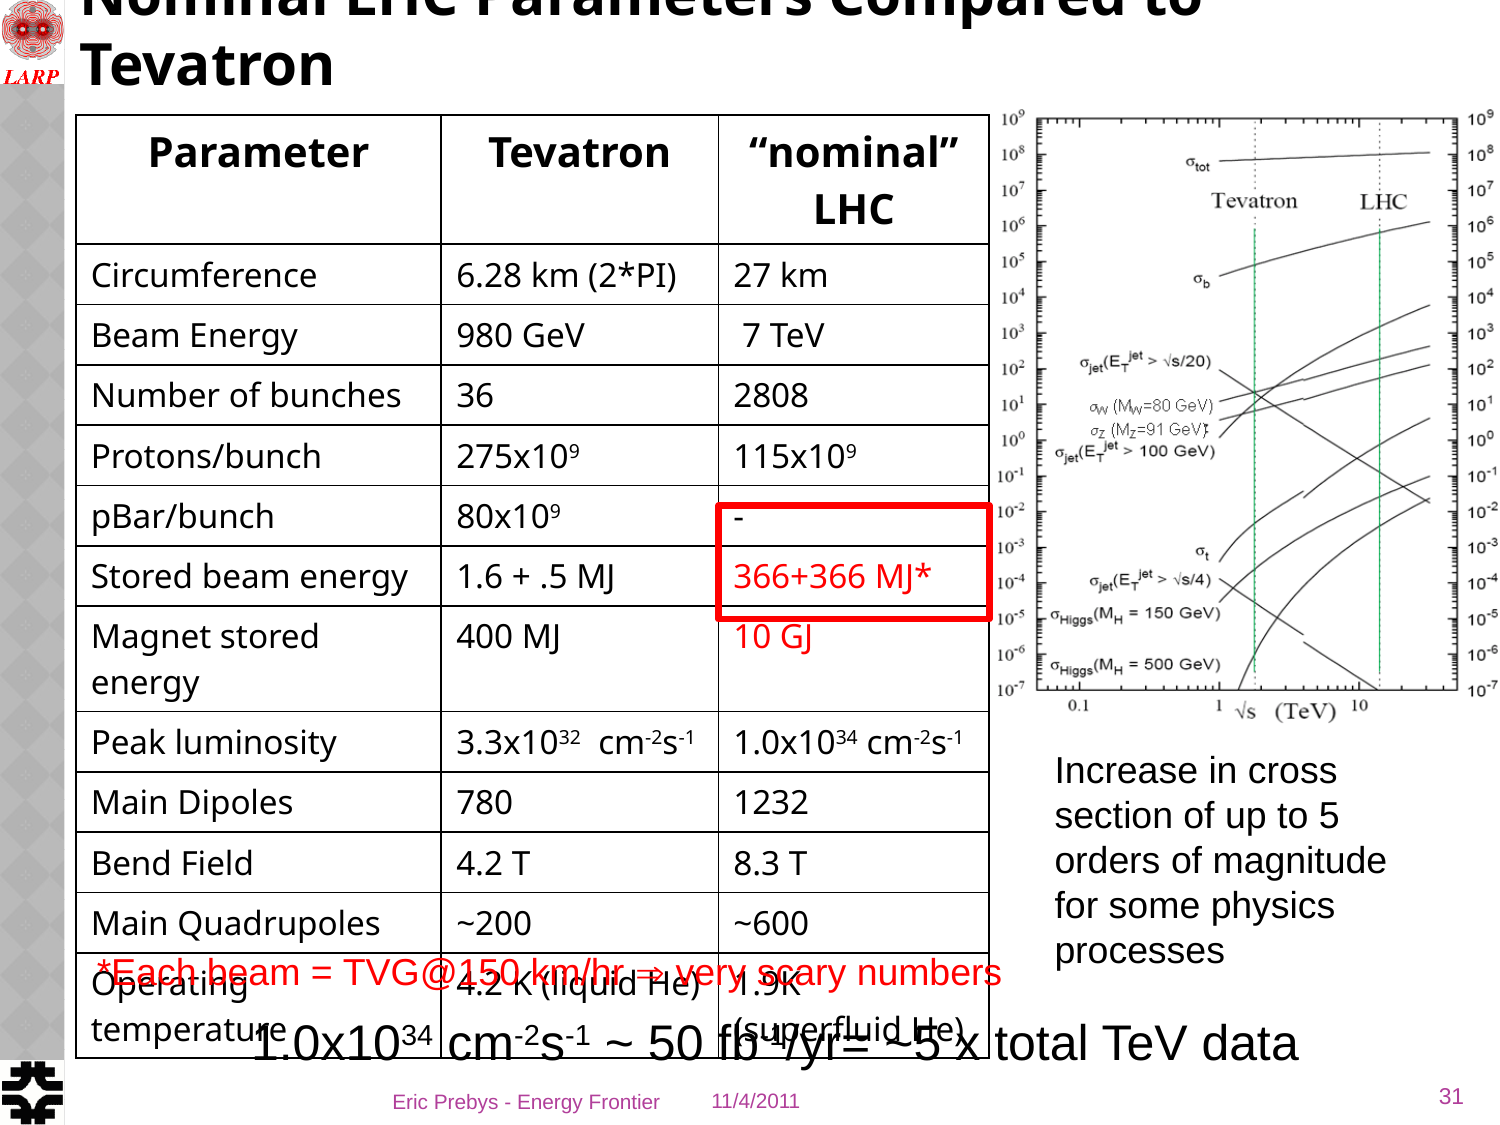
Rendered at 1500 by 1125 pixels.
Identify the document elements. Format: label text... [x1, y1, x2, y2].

table_header Tevatron [442, 116, 718, 243]
table_cell 10 GJ [719, 622, 988, 711]
table_cell Main Quadrupoles [77, 893, 440, 952]
table_header “nominal” LHC [719, 116, 988, 243]
table_cell Peak luminosity [77, 712, 440, 771]
table_cell 1.6 + .5 MJ [442, 547, 715, 605]
table_cell Beam Energy [77, 305, 440, 364]
table_cell ~600 [719, 893, 988, 940]
table_cell Main Dipoles [77, 773, 440, 831]
text_box 1.0x1034 cm-2s-1 ~ 50 fb-1/yr= ~5 x total TeV data [113, 1003, 1437, 1079]
table_cell 780 [442, 773, 718, 831]
title Nominal LHC Parameters Compared to Tevatron [72, 24, 1428, 98]
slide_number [696, 1075, 1025, 1114]
table_cell 36 [442, 366, 718, 424]
table_cell Operating temperature [77, 954, 440, 1057]
table_cell 8.3 T [719, 833, 988, 892]
text_box Increase in cross section of up to 5 orders of magnitude for some physics processes [1039, 738, 1456, 979]
picture [995, 102, 1500, 724]
table_cell Number of bunches [77, 366, 440, 424]
table_cell Stored beam energy [77, 547, 440, 605]
table_cell 400 MJ [442, 607, 718, 711]
table_cell 115x109 [719, 426, 988, 485]
table_cell 4.2 T [442, 833, 718, 892]
table_cell 80x109 [442, 486, 718, 545]
slide_number 31 [1367, 1071, 1465, 1110]
table_header Parameter [77, 116, 440, 243]
table_cell Circumference [77, 245, 440, 304]
table_cell Magnet stored energy [77, 607, 440, 711]
picture [0, 0, 64, 84]
table_cell - [719, 486, 988, 502]
picture [0, 1060, 64, 1125]
table_cell 27 km [719, 245, 988, 304]
table_cell 3.3x1032 cm-2s-1 [442, 712, 718, 771]
table_cell 980 GeV [442, 305, 718, 364]
table_cell 1232 [719, 773, 988, 831]
table_cell 1.0x1034 cm-2s-1 [719, 712, 988, 771]
table_cell 6.28 km (2*PI) [442, 245, 718, 304]
table_cell ~200 [442, 893, 718, 940]
table_cell pBar/bunch [77, 486, 440, 545]
table_cell 7 TeV [719, 305, 988, 364]
text_box [715, 502, 990, 622]
table_cell Bend Field [77, 833, 440, 892]
table_cell 2808 [719, 366, 988, 424]
text_box *Each beam = TVG@150 km/hr  very scary numbers [82, 940, 1095, 1001]
slide_number 45 [0, 0, 65, 1125]
table_cell 275x109 [442, 426, 718, 485]
table_cell Protons/bunch [77, 426, 440, 485]
footer Eric Prebys - Energy Frontier [75, 1075, 675, 1114]
